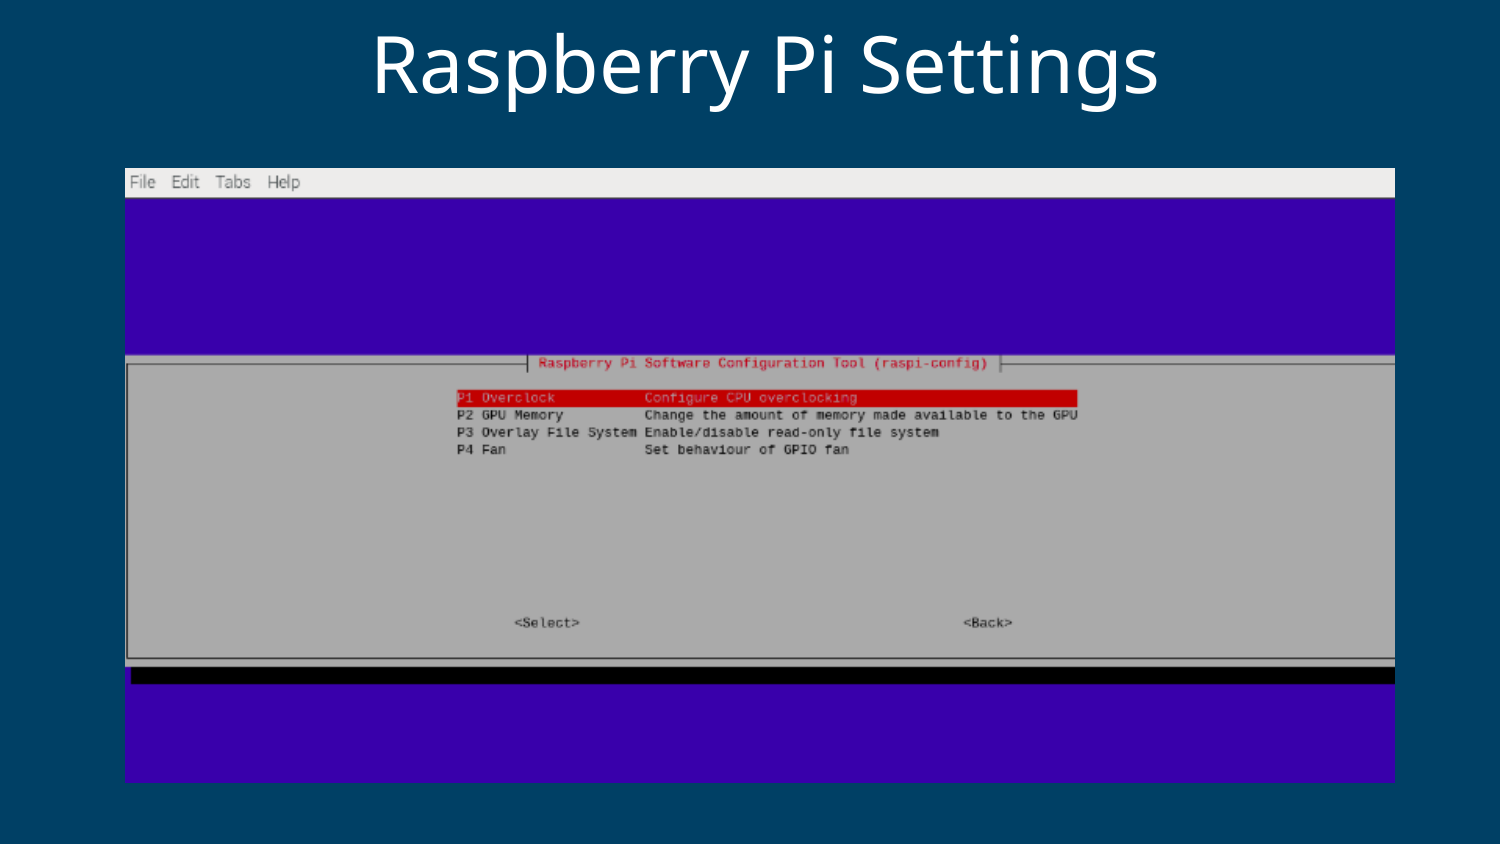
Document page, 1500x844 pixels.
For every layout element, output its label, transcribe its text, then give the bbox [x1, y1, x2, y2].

picture [125, 168, 1395, 783]
title Raspberry Pi Settings [79, 0, 1453, 125]
text_box [37, 155, 1483, 733]
